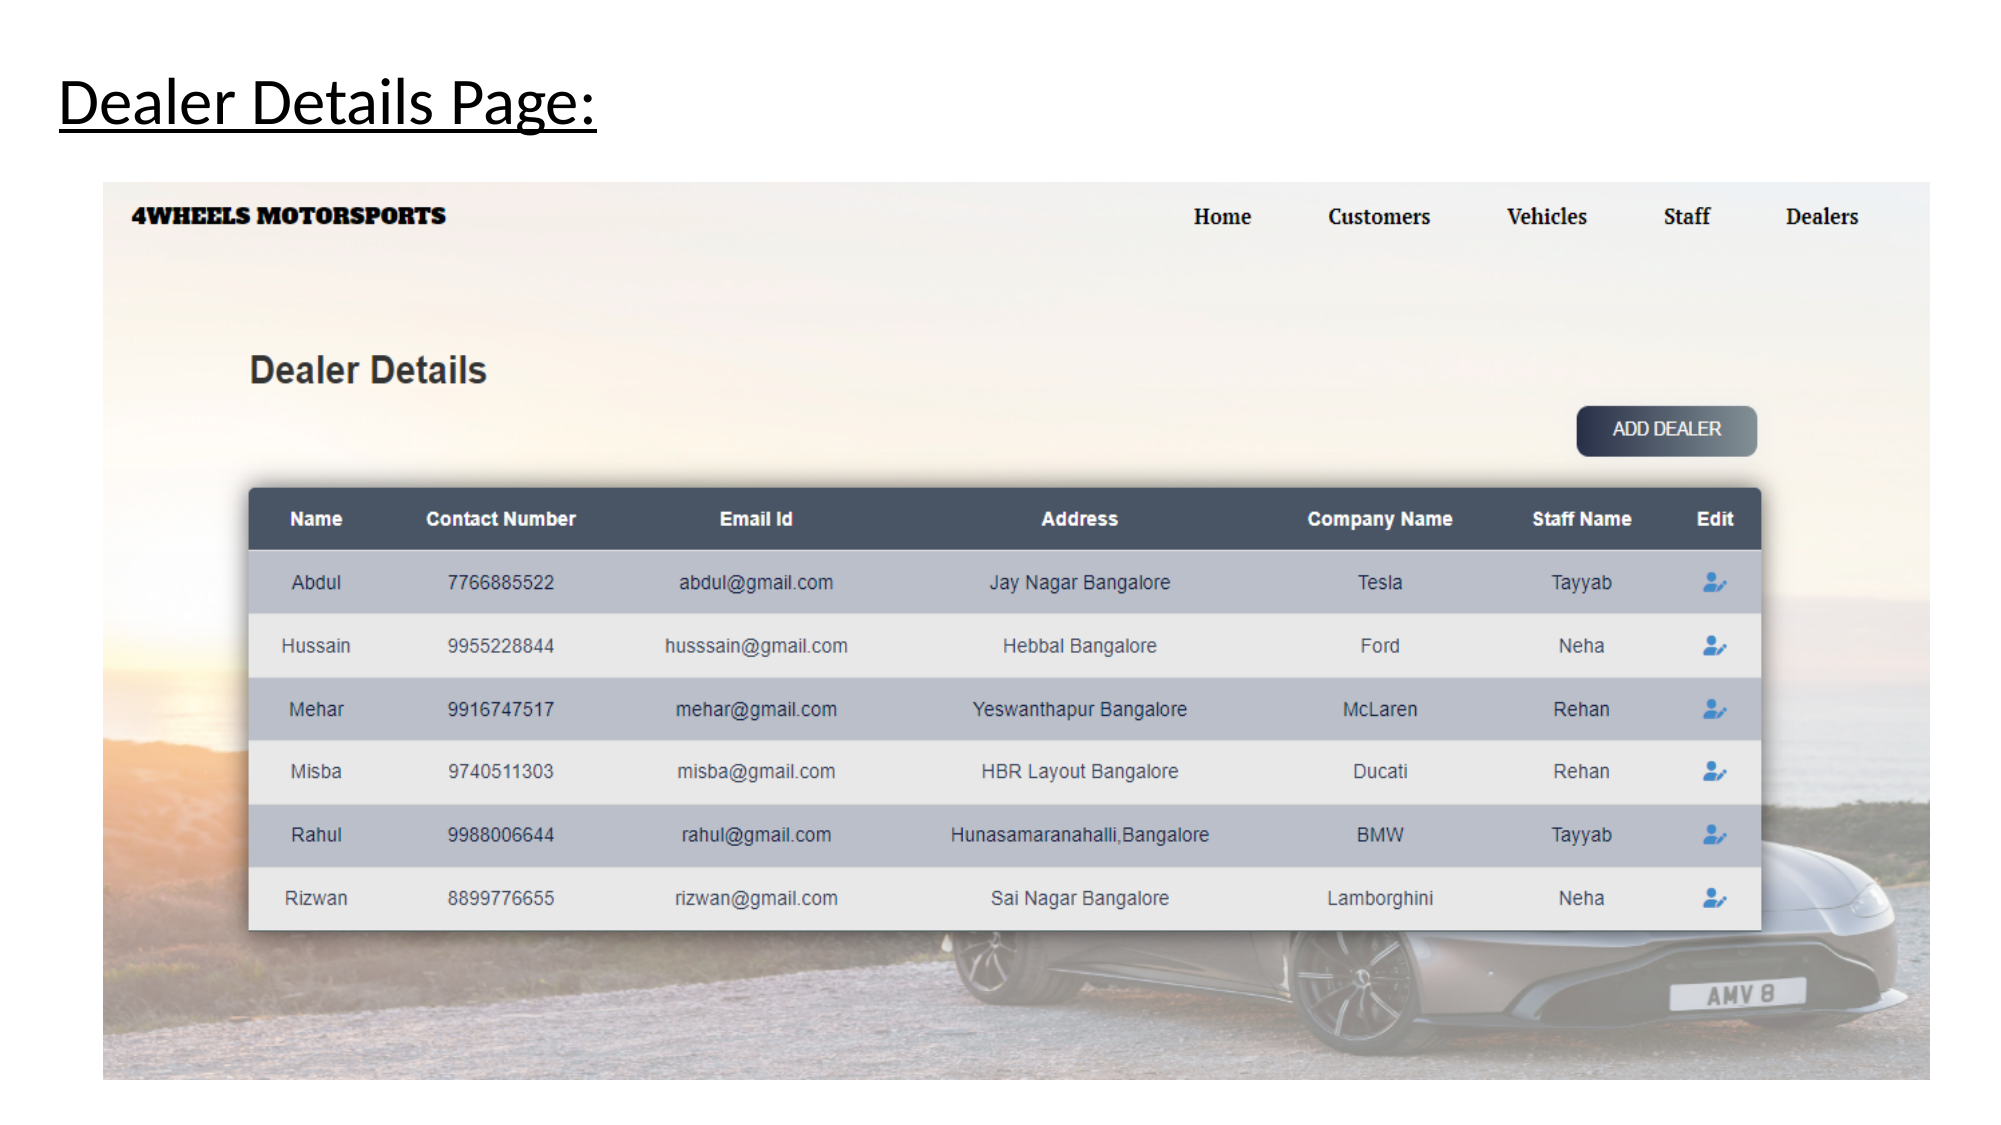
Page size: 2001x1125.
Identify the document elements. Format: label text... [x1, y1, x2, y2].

text_box Dealer Details Page: [43, 50, 1131, 146]
picture [103, 182, 1930, 1080]
